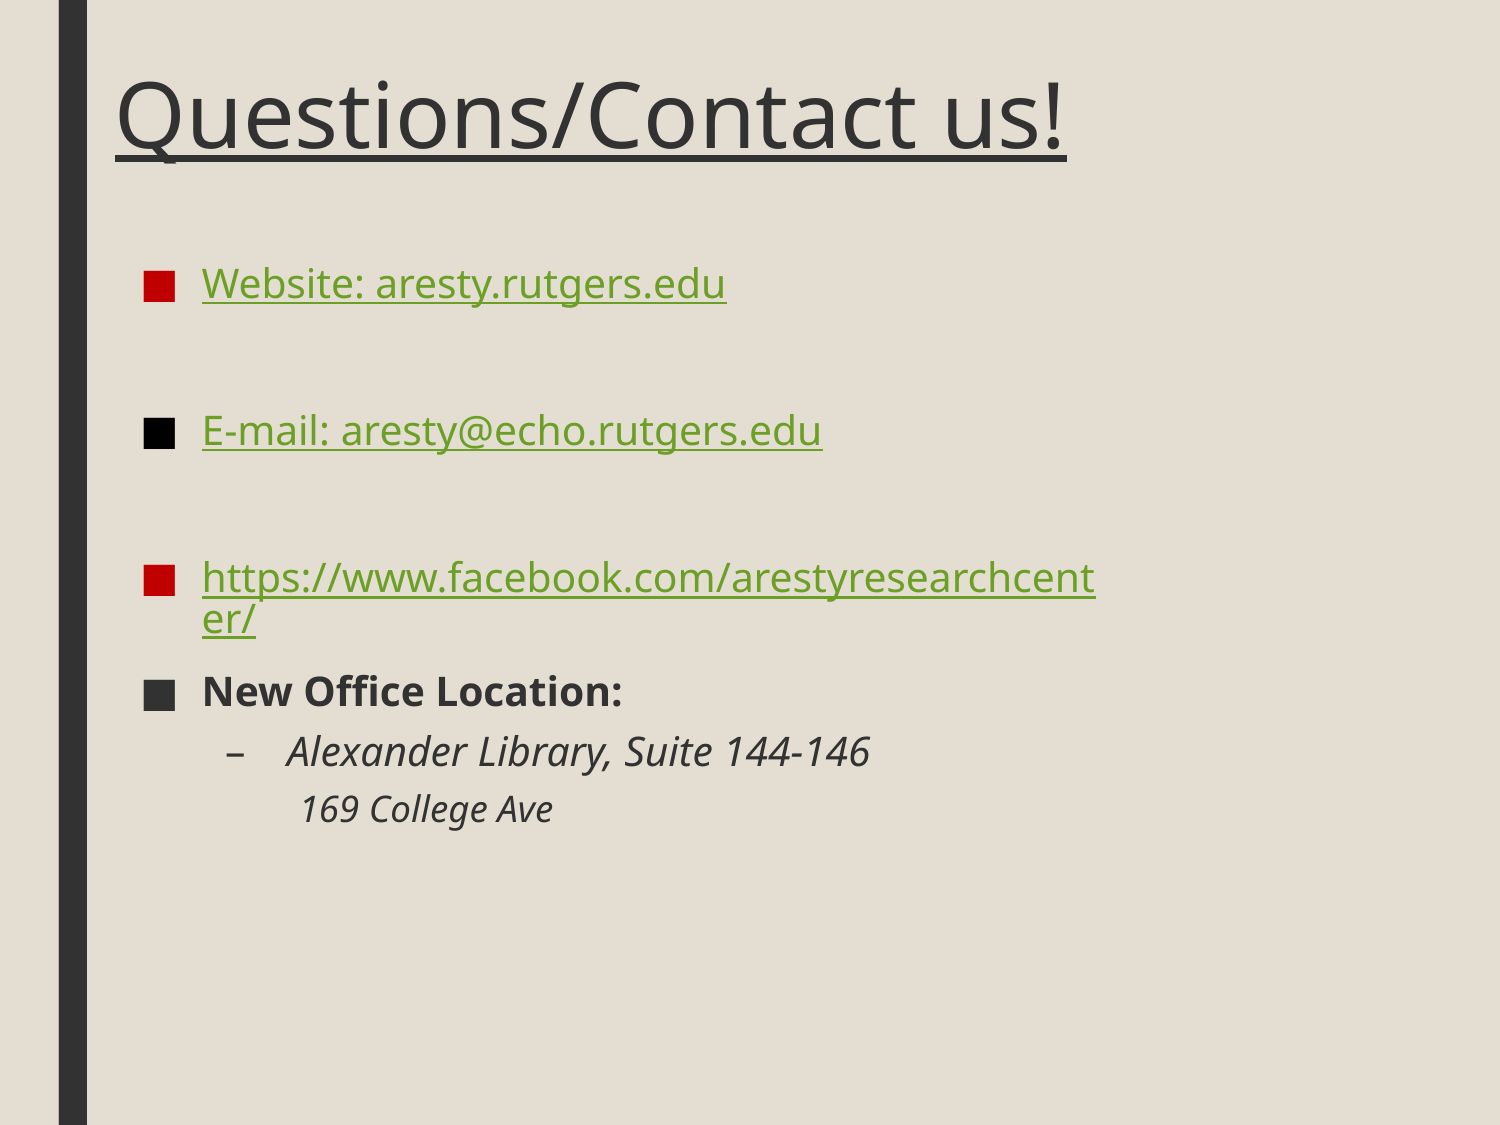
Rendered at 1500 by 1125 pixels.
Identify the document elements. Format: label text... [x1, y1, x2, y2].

title Questions/Contact us! [99, 62, 1364, 350]
list Website: aresty.rutgers.edu E-mail: aresty@echo.rutgers.edu https://www.facebook.com/arestyresearchcenter/ New Office Location: Alexander Library, Suite 144-146 169 College Ave [125, 249, 1133, 803]
